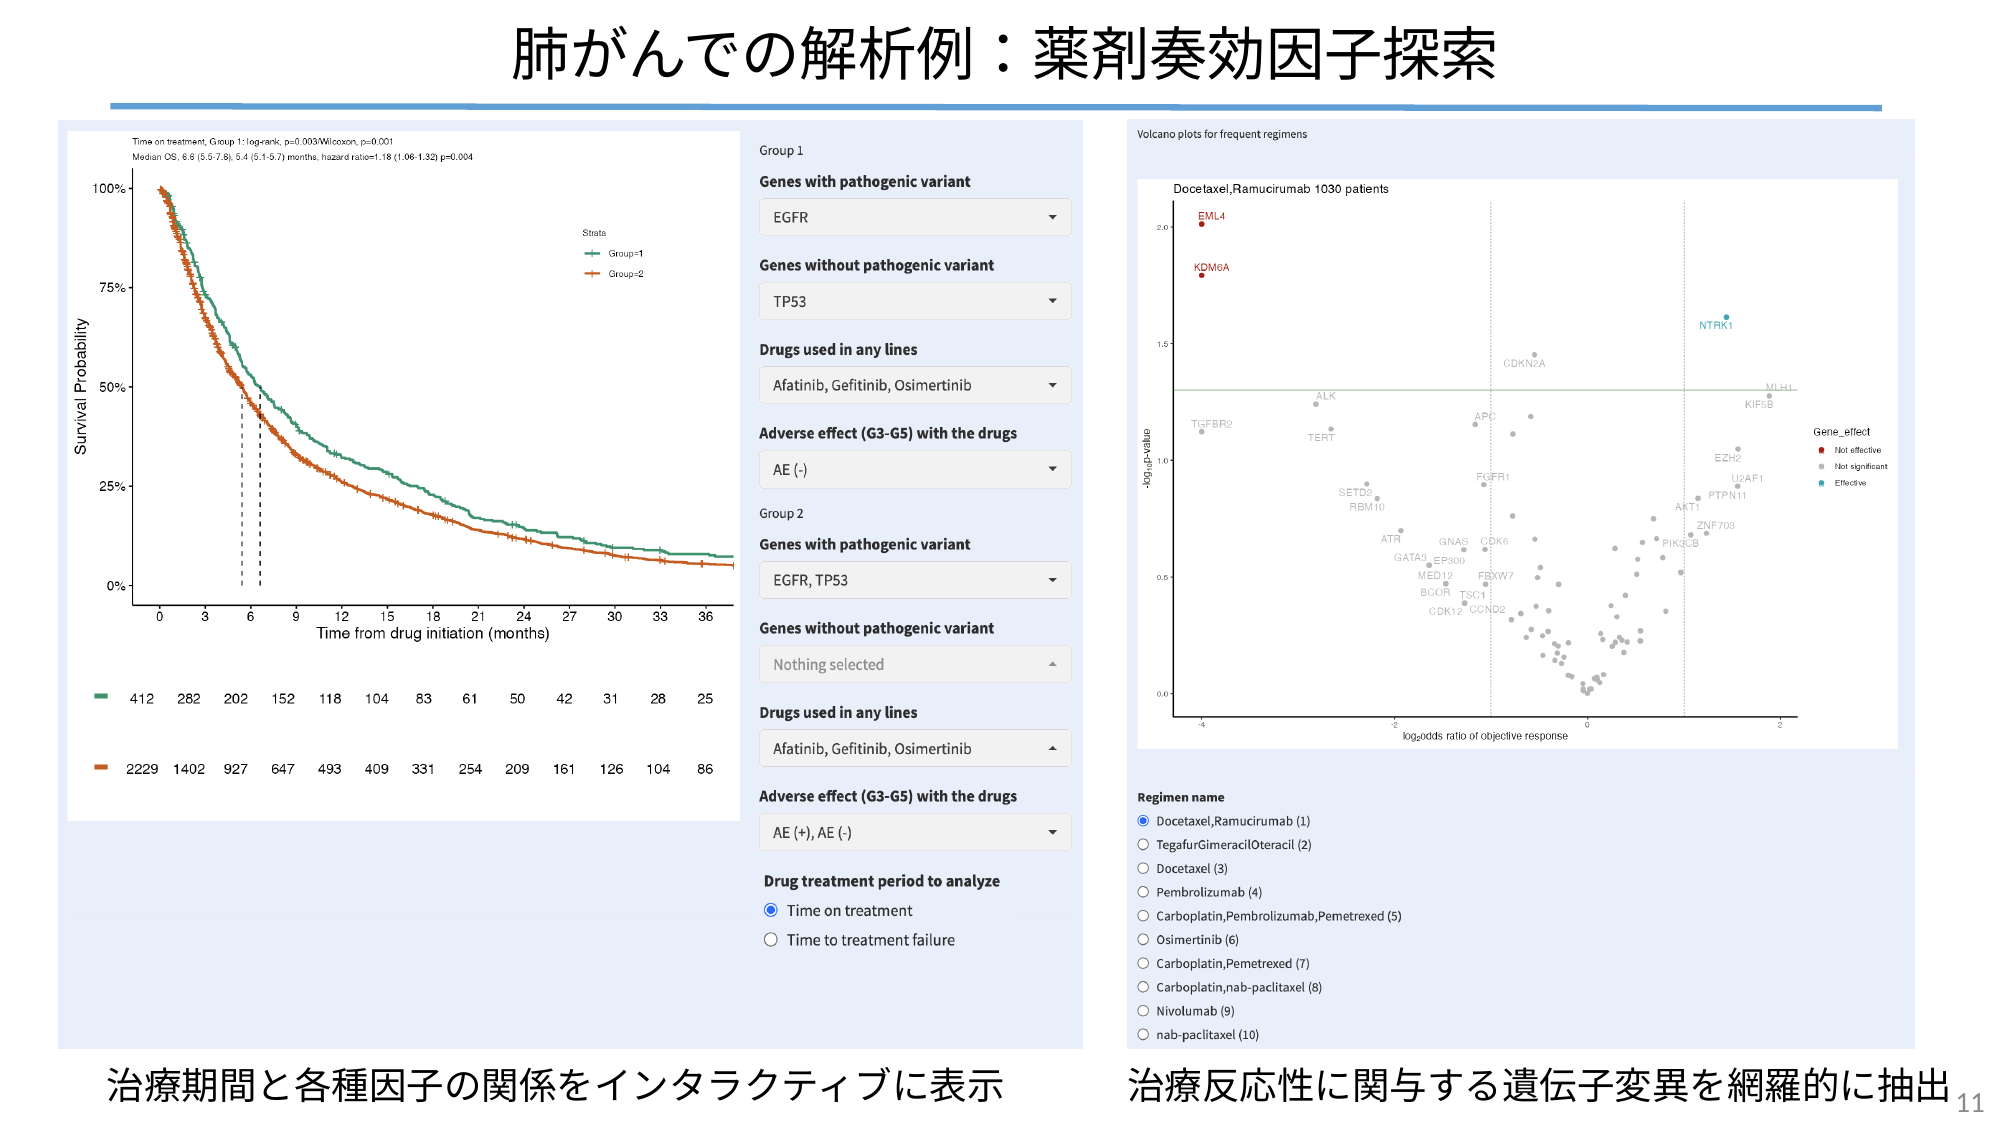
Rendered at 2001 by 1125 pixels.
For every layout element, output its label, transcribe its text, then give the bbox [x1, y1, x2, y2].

text_box 治療期間と各種因子の関係をインタラクティブに表示 [92, 1054, 1020, 1115]
text_box 治療反応性に関与する遺伝子変異を網羅的に抽出 [1112, 1054, 1967, 1115]
text_box 肺がんでの解析例：薬剤奏効因子探索 [257, 9, 1754, 95]
slide_number 11 [1650, 1070, 2000, 1125]
picture [1126, 118, 1916, 1050]
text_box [58, 120, 1084, 1050]
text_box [109, 105, 1883, 109]
